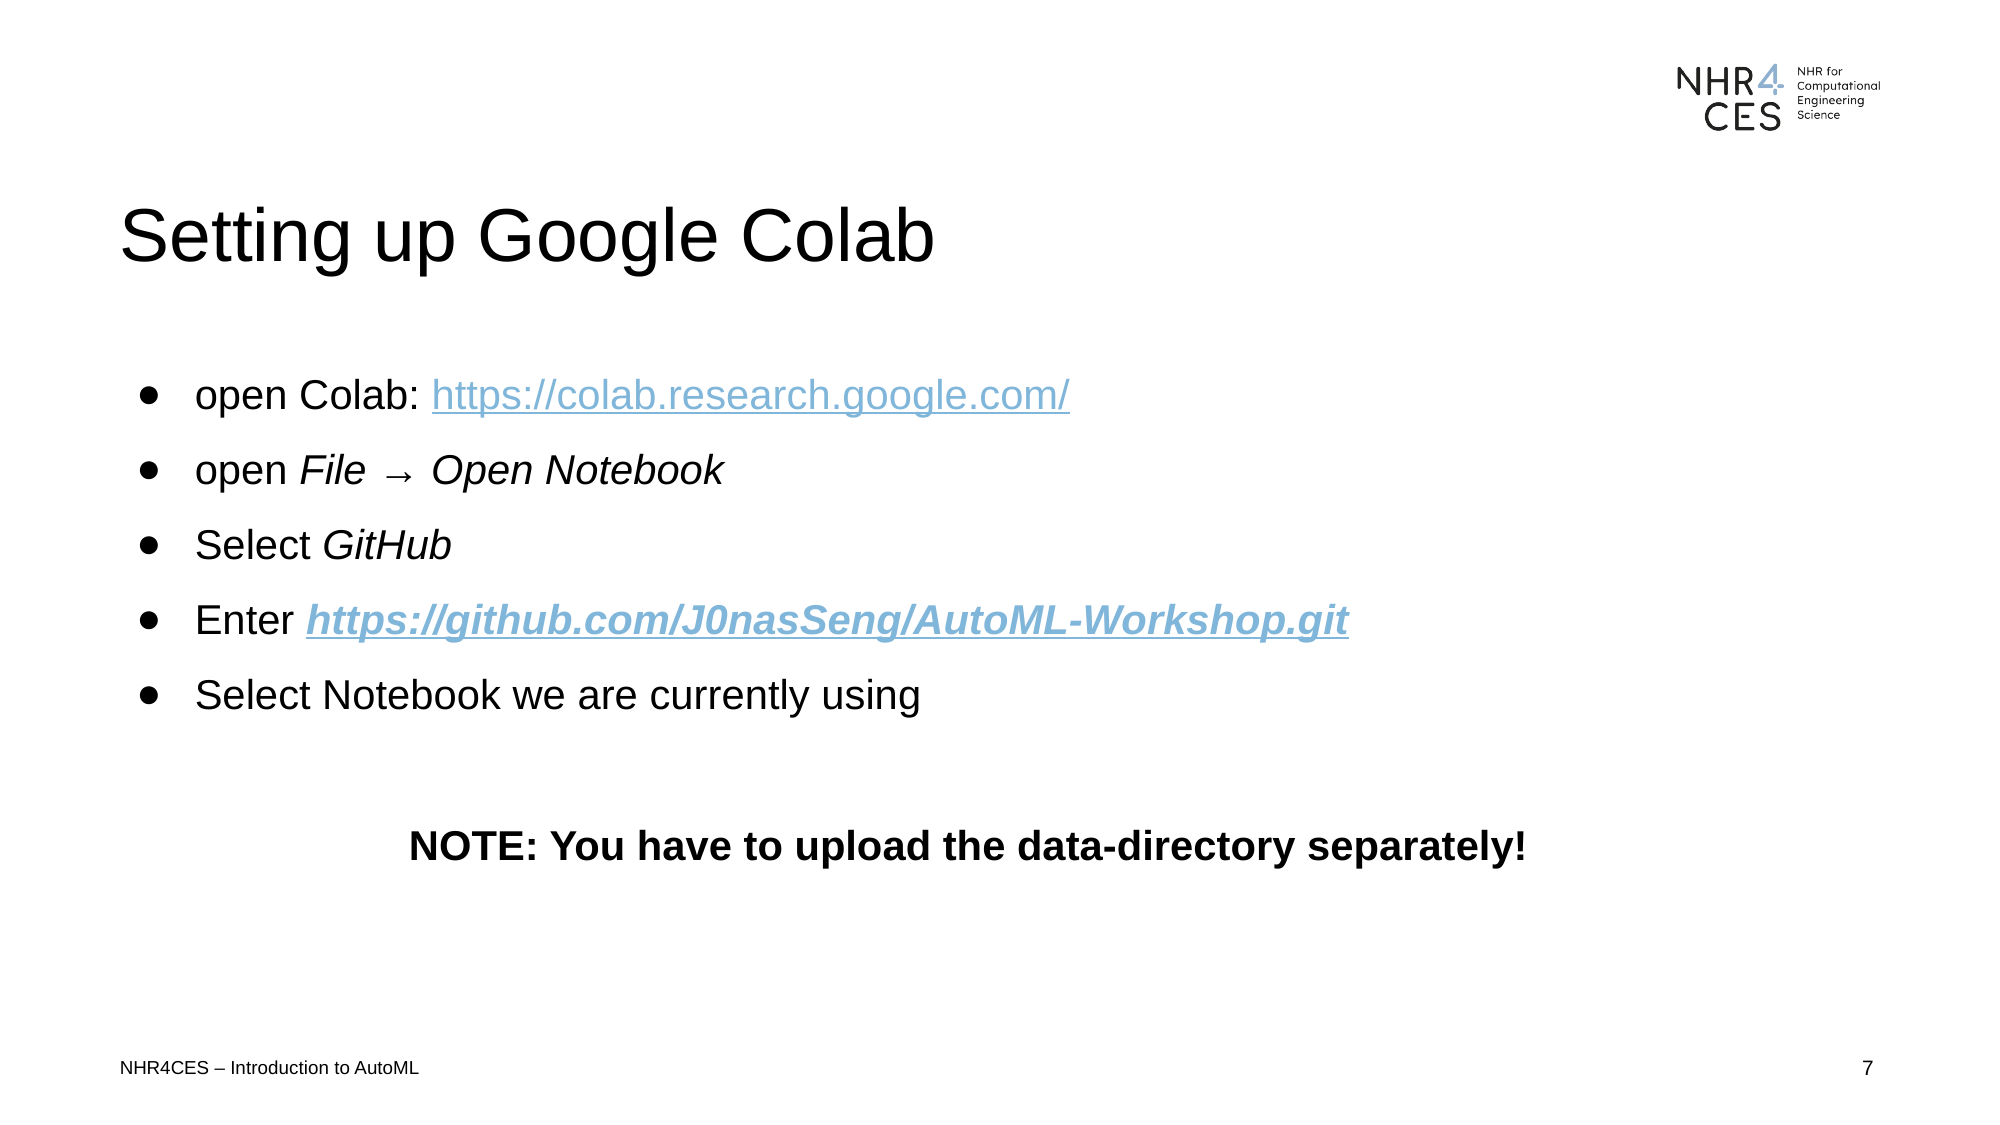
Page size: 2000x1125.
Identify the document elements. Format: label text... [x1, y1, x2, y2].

picture [1656, 45, 1901, 152]
text_box NOTE: You have to upload the data-directory separately! [106, 803, 1831, 884]
list Setting up Google Colab [119, 171, 1880, 335]
list open Colab: https://colab.research.google.com/ open File → Open Notebook Select GitHub Enter https://github.com/J0nasSeng/AutoML-Workshop.git Select Notebook we are currently using [119, 343, 1880, 715]
